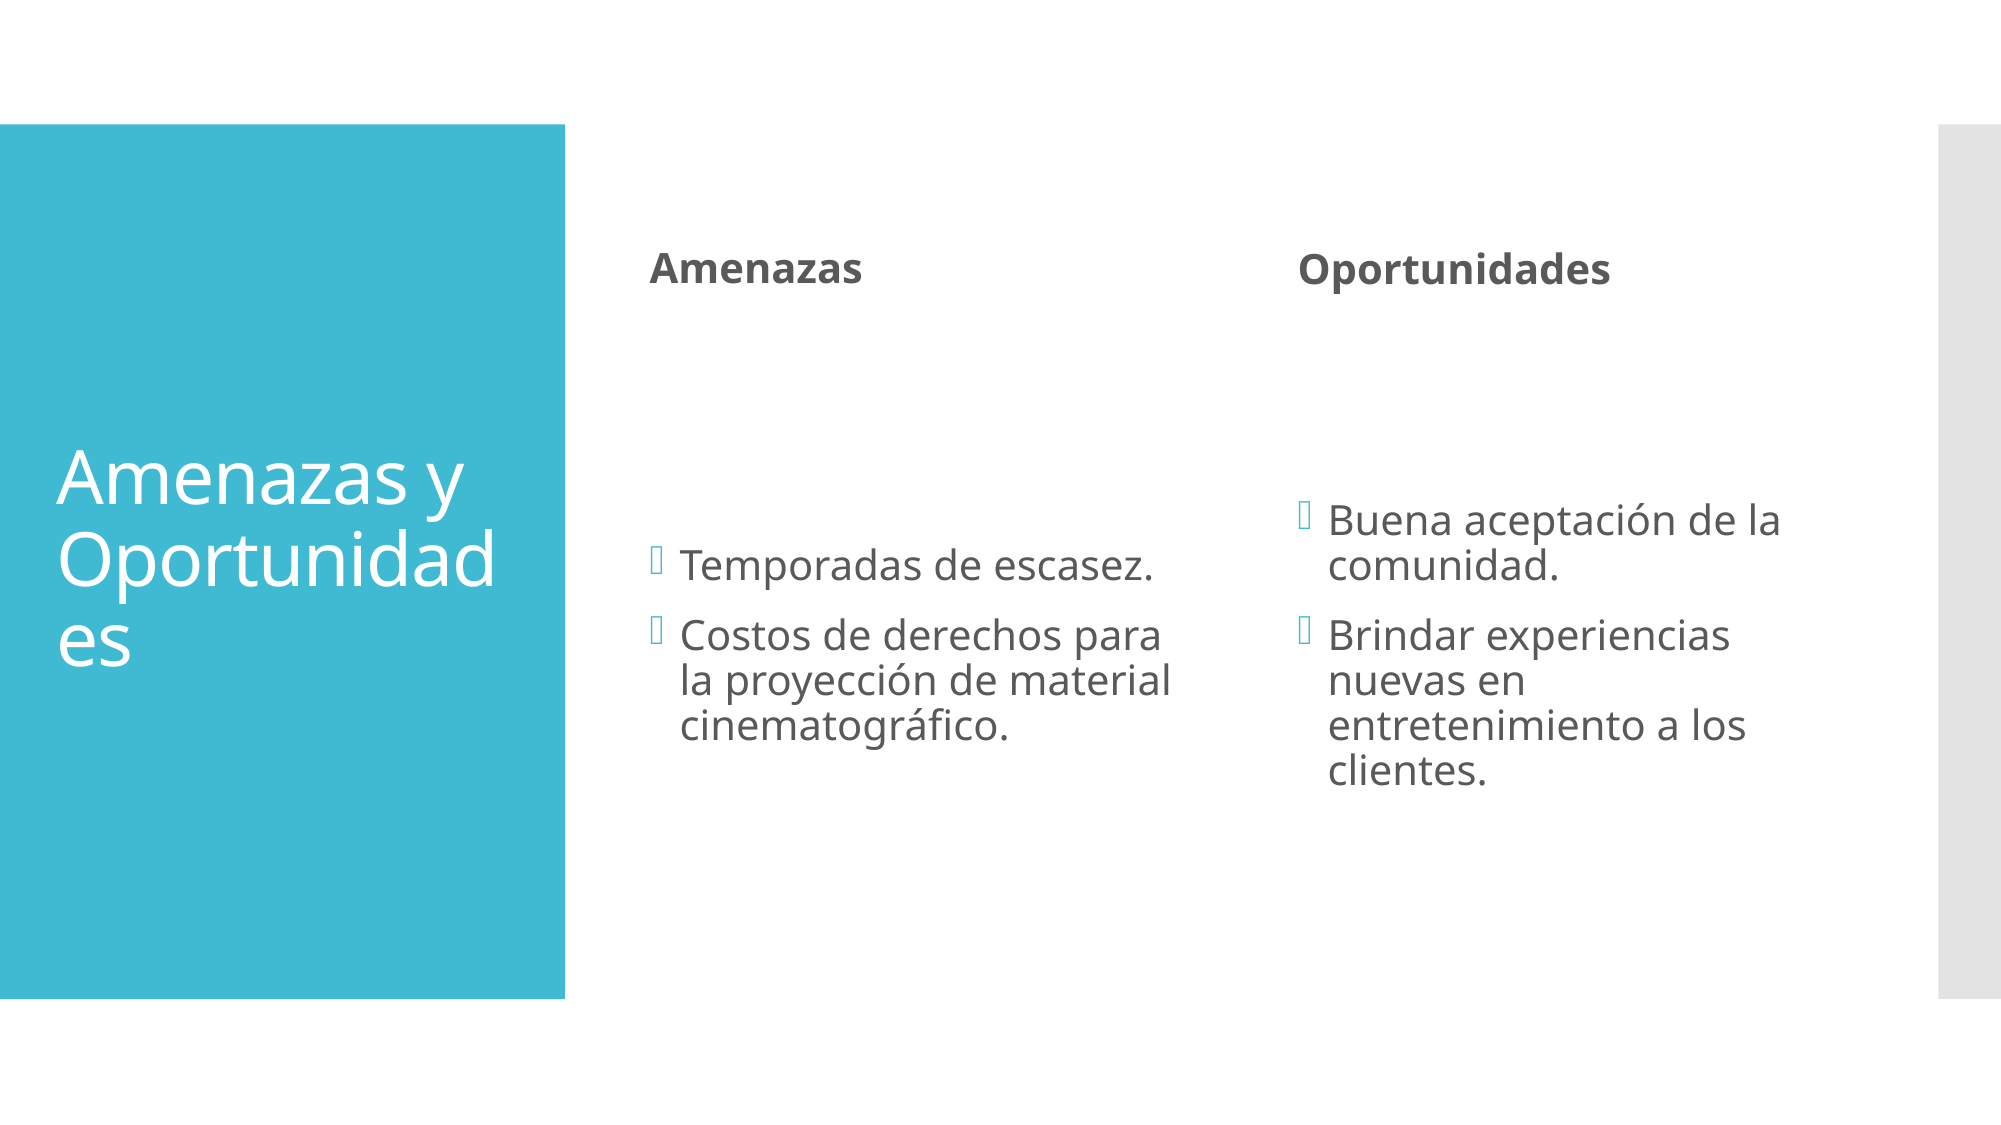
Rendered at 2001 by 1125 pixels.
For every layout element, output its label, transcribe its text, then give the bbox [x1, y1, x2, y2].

title Amenazas y Oportunidades [41, 184, 525, 940]
list Temporadas de escasez. Costos de derechos para la proyección de material cinematográfico. [634, 316, 1205, 977]
list Oportunidades [1282, 167, 1853, 302]
list Amenazas [634, 167, 1205, 301]
list Buena aceptación de la comunidad. Brindar experiencias nuevas en entretenimiento a los clientes. [1282, 316, 1853, 977]
